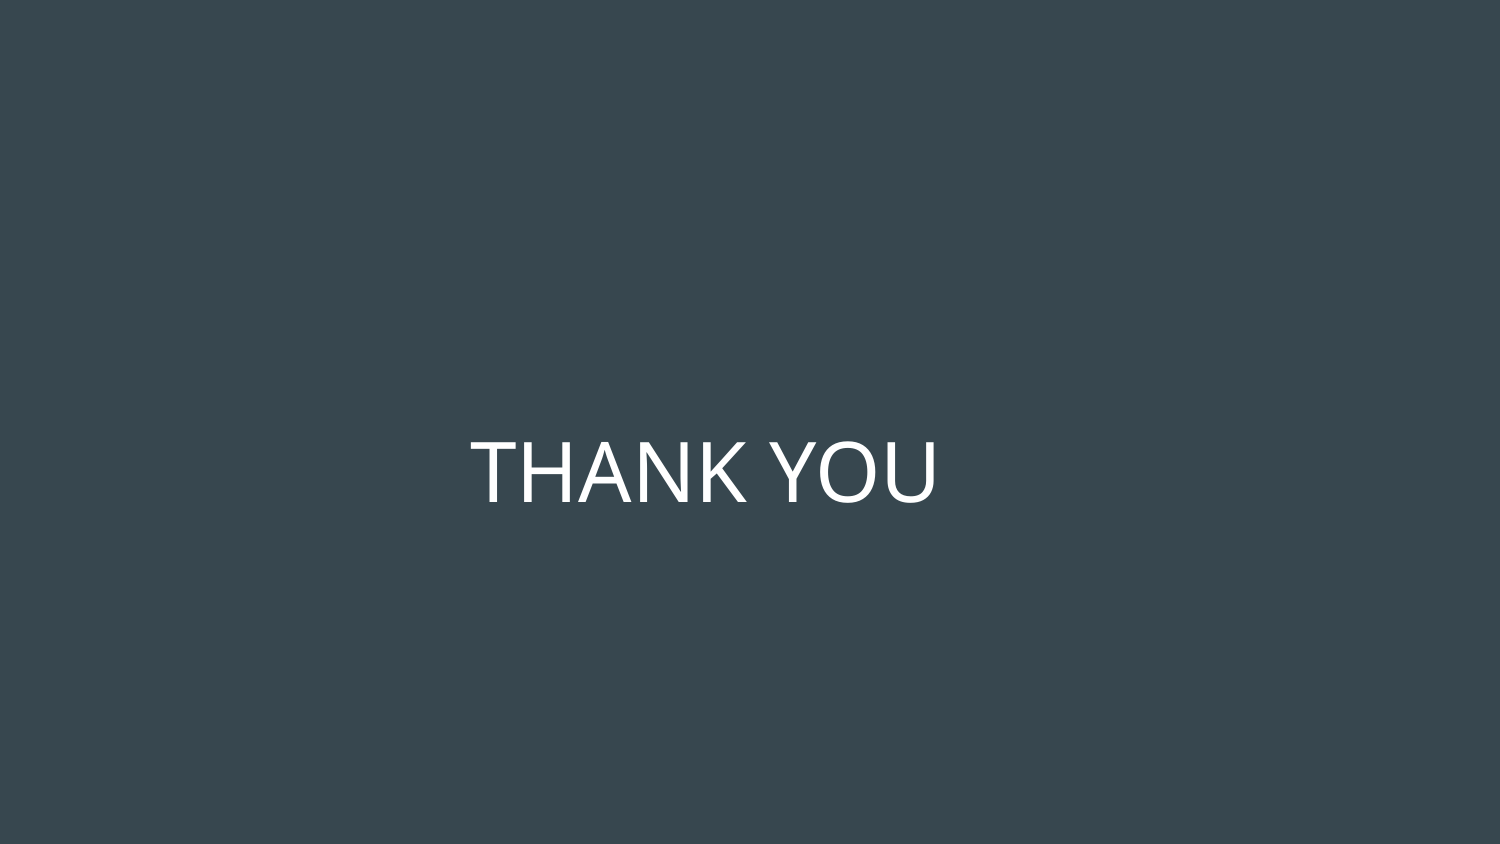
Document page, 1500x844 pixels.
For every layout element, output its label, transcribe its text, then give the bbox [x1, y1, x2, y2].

title THANK YOU [42, 403, 1440, 595]
